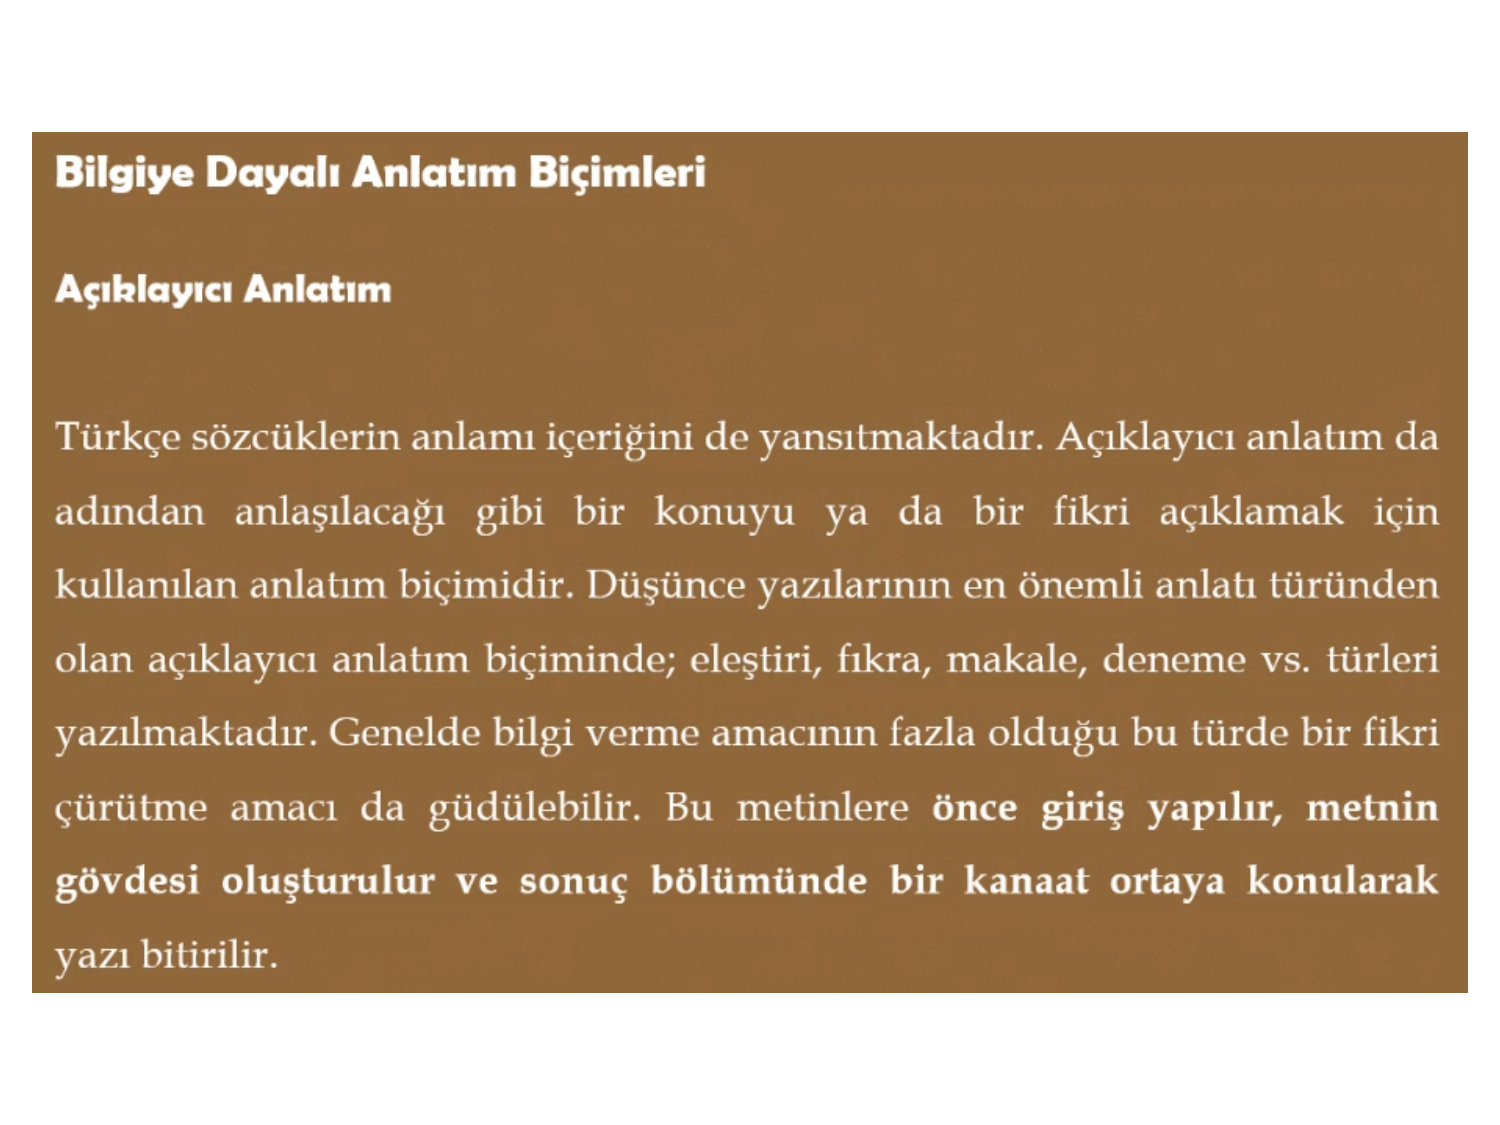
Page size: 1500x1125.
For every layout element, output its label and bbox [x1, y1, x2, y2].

picture [32, 132, 1468, 993]
